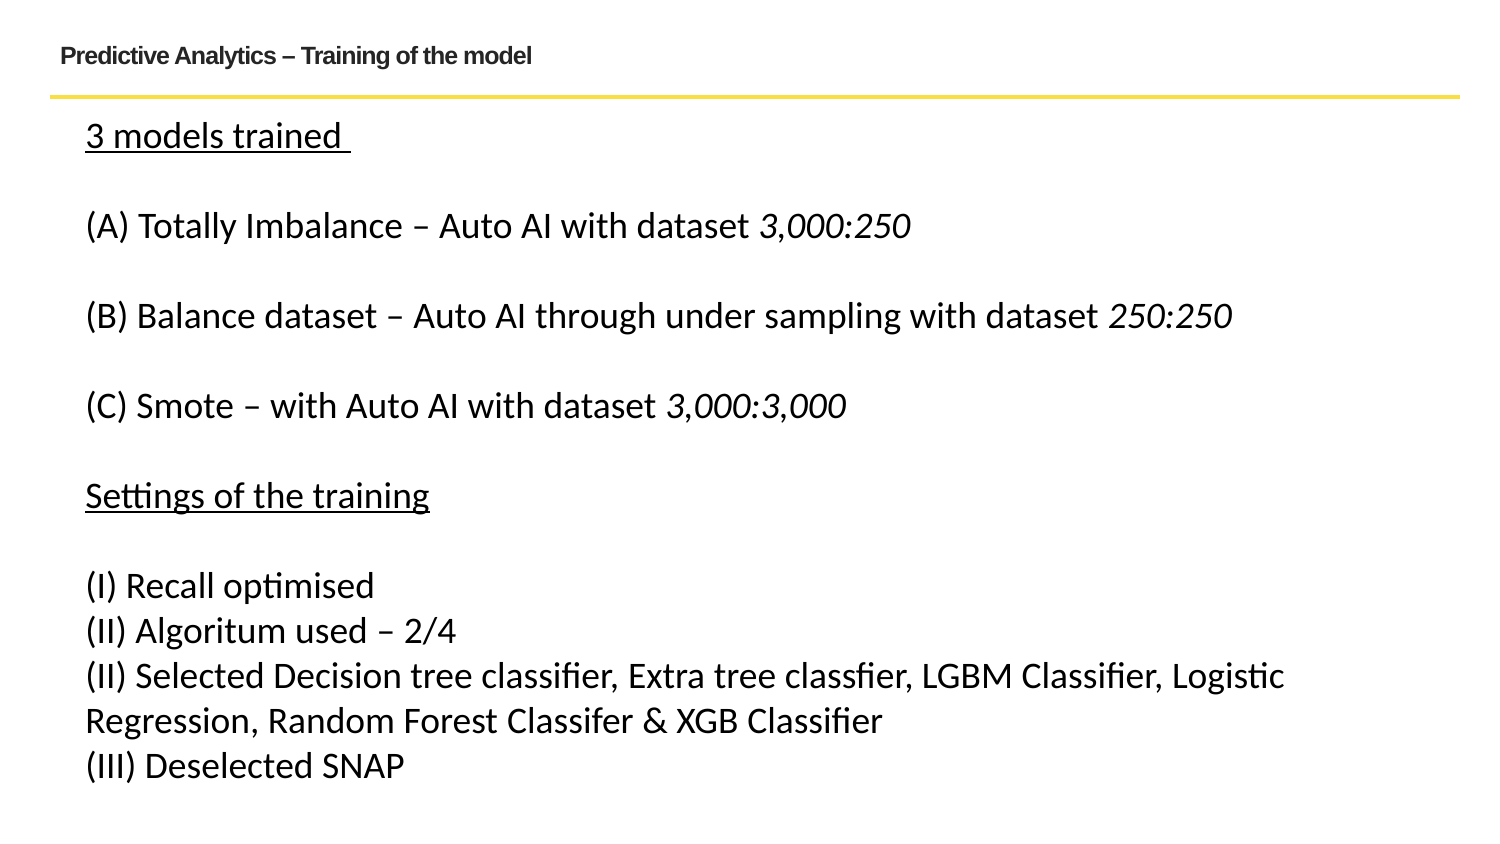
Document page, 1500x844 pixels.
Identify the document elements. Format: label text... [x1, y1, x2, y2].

text_box Predictive Analytics – Training of the model [57, 39, 581, 70]
text_box 3 models trained (A) Totally Imbalance – Auto AI with dataset 3,000:250 (B) Balance dataset – Auto AI through under sampling with dataset 250:250 (C) Smote – with Auto AI with dataset 3,000:3,000 Settings of the training (I) Recall optimised (II) Algoritum used – 2/4 (II) Selected Decision tree classifier, Extra tree classfier, LGBM Classifier, Logistic Regression, Random Forest Classifer & XGB Classifier (III) Deselected SNAP [70, 103, 1471, 793]
